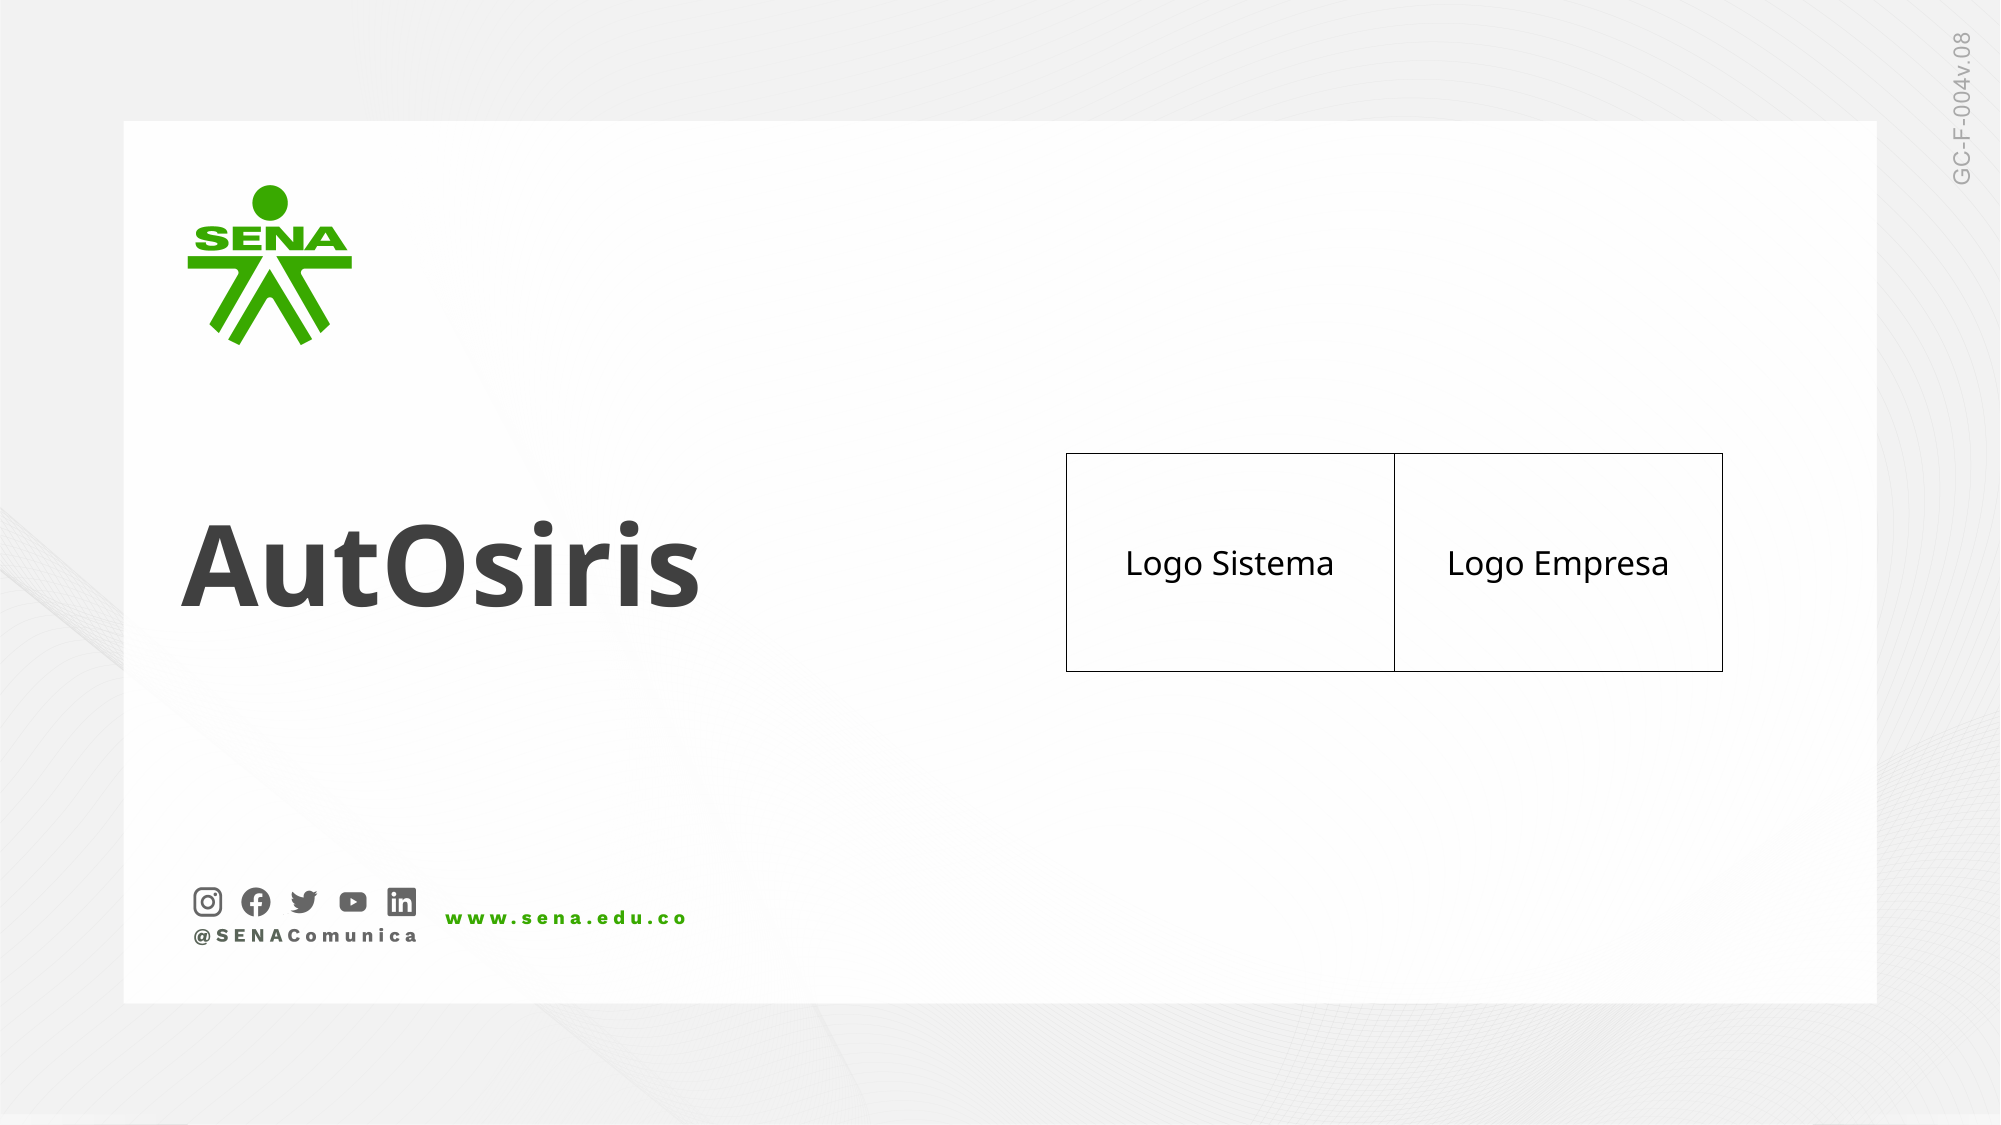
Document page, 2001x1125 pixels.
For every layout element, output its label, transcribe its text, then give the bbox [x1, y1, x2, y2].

text_box AutOsiris [166, 486, 968, 637]
picture [0, 0, 2000, 1125]
text_box Logo Empresa [1394, 453, 1723, 672]
text_box Logo Sistema [1066, 453, 1394, 672]
